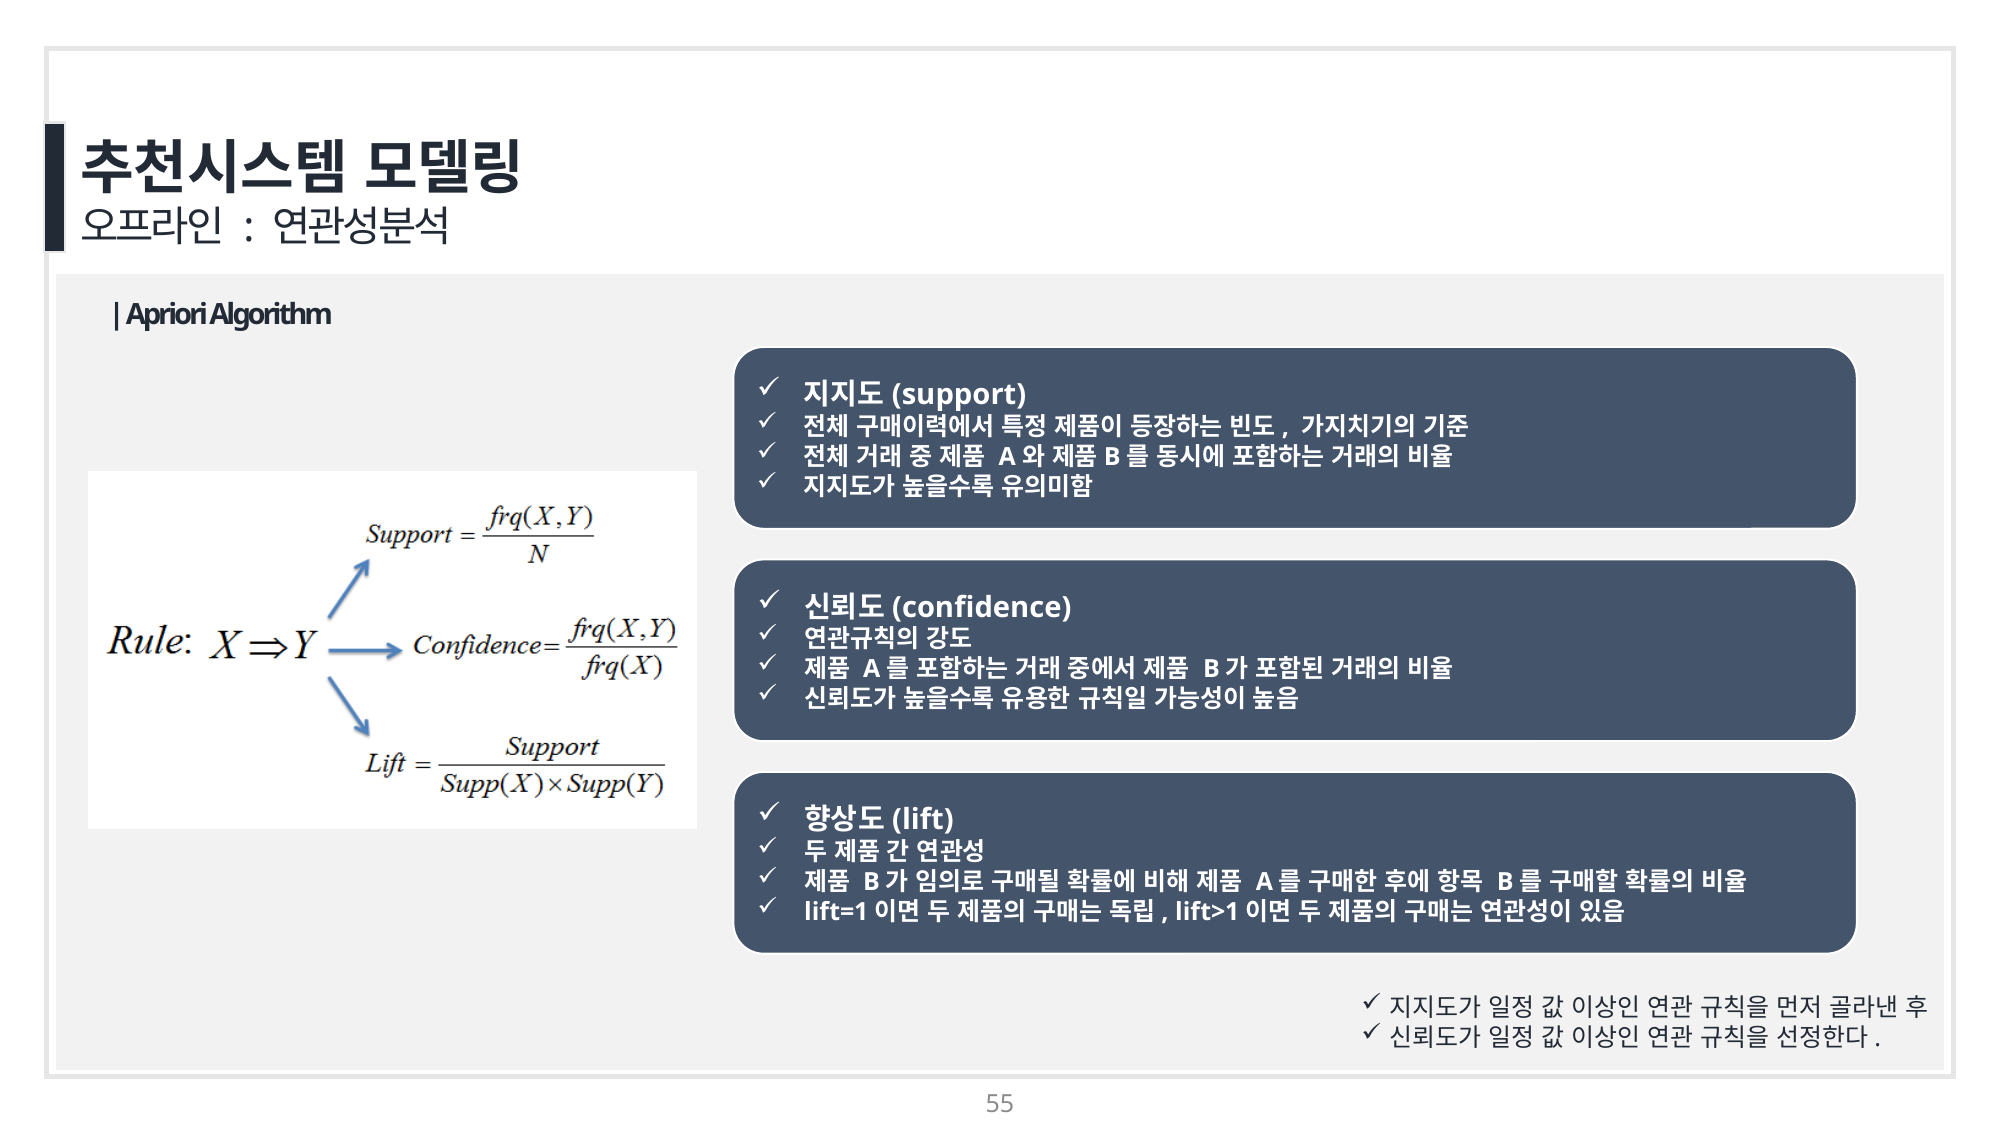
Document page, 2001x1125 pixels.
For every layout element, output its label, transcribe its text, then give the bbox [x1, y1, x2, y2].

text_box 추천시스템 모델링 오프라인 : 연관성분석 [65, 122, 556, 258]
text_box 향상도(lift) 두 제품 간 연관성 제품 B가 임의로 구매될 확률에 비해 제품 A를 구매한 후에 항목 B를 구매할 확률의 비율 lift=1이면 두 제품의 구매는 독립, lift>1이면 두 제품의 구매는 연관성이 있음 [732, 770, 1858, 955]
text_box 지지도(support) 전체 구매이력에서 특정 제품이 등장하는 빈도, 가지치기의 기준 전체 거래 중 제품 A와 제품B를 동시에 포함하는 거래의 비율 지지도가 높을수록 유의미함 [732, 345, 1858, 530]
text_box 지지도가 일정 값 이상인 연관 규칙을 먼저 골라낸 후 신뢰도가 일정 값 이상인 연관 규칙을 선정한다. [1346, 984, 1963, 1059]
text_box 신뢰도(confidence) 연관규칙의 강도 제품 A를 포함하는 거래 중에서 제품 B가 포함된 거래의 비율 신뢰도가 높을수록 유용한 규칙일 가능성이 높음 [732, 558, 1858, 743]
picture [88, 471, 697, 829]
slide_number 55 [774, 1075, 1225, 1125]
text_box | Apriori Algorithm [93, 287, 349, 338]
text_box [43, 121, 66, 253]
